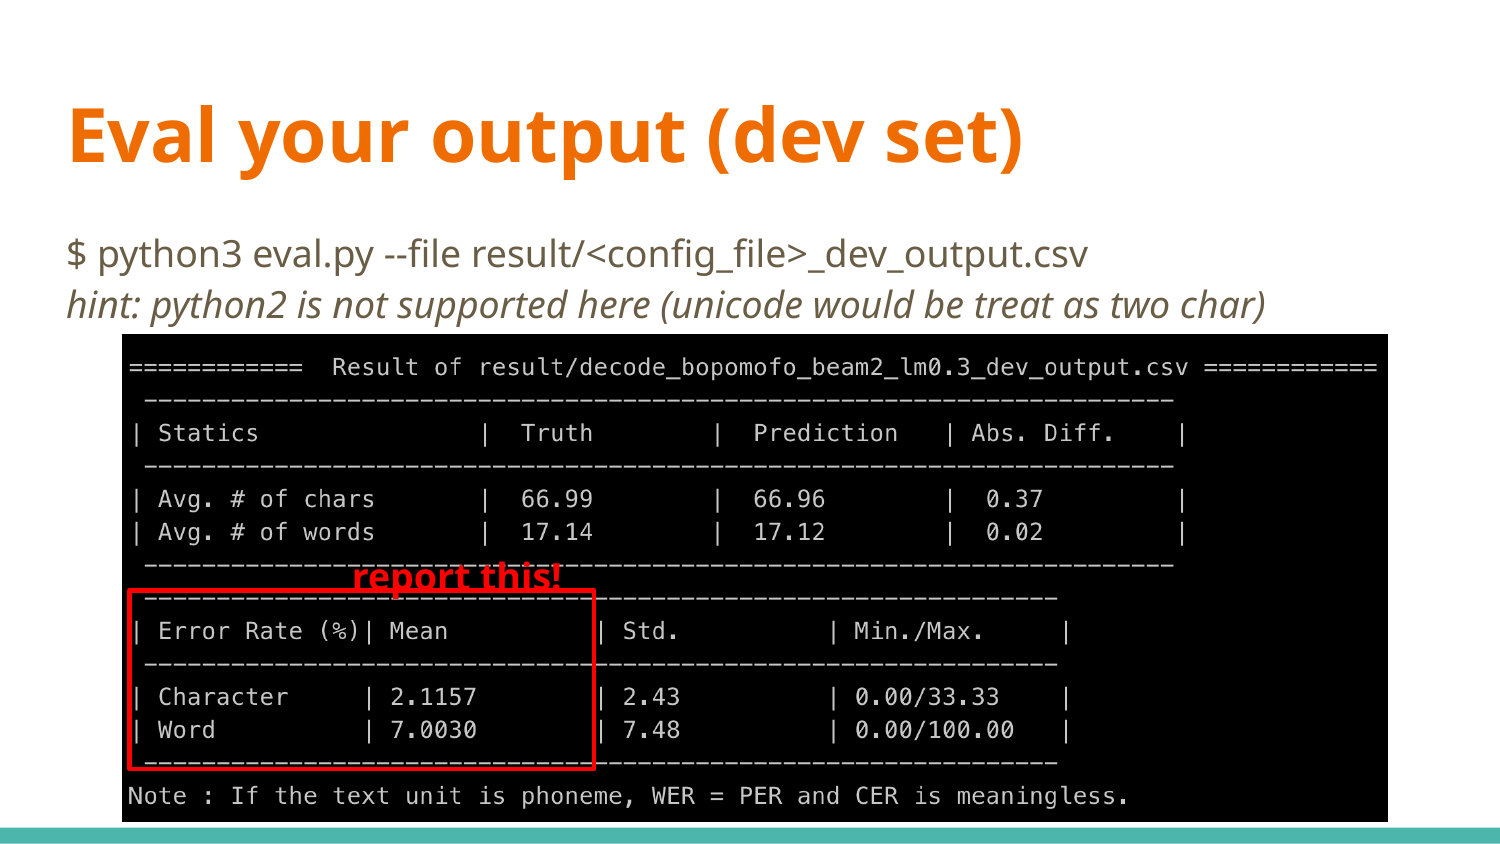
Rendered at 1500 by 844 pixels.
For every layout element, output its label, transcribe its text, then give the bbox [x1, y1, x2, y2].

list $ python3 eval.py --file result/<config_file>_dev_output.csv hint: python2 is not supported here (unicode would be treat as two char) [51, 207, 1449, 750]
title Eval your output (dev set) [51, 72, 1449, 189]
picture [122, 333, 1388, 823]
